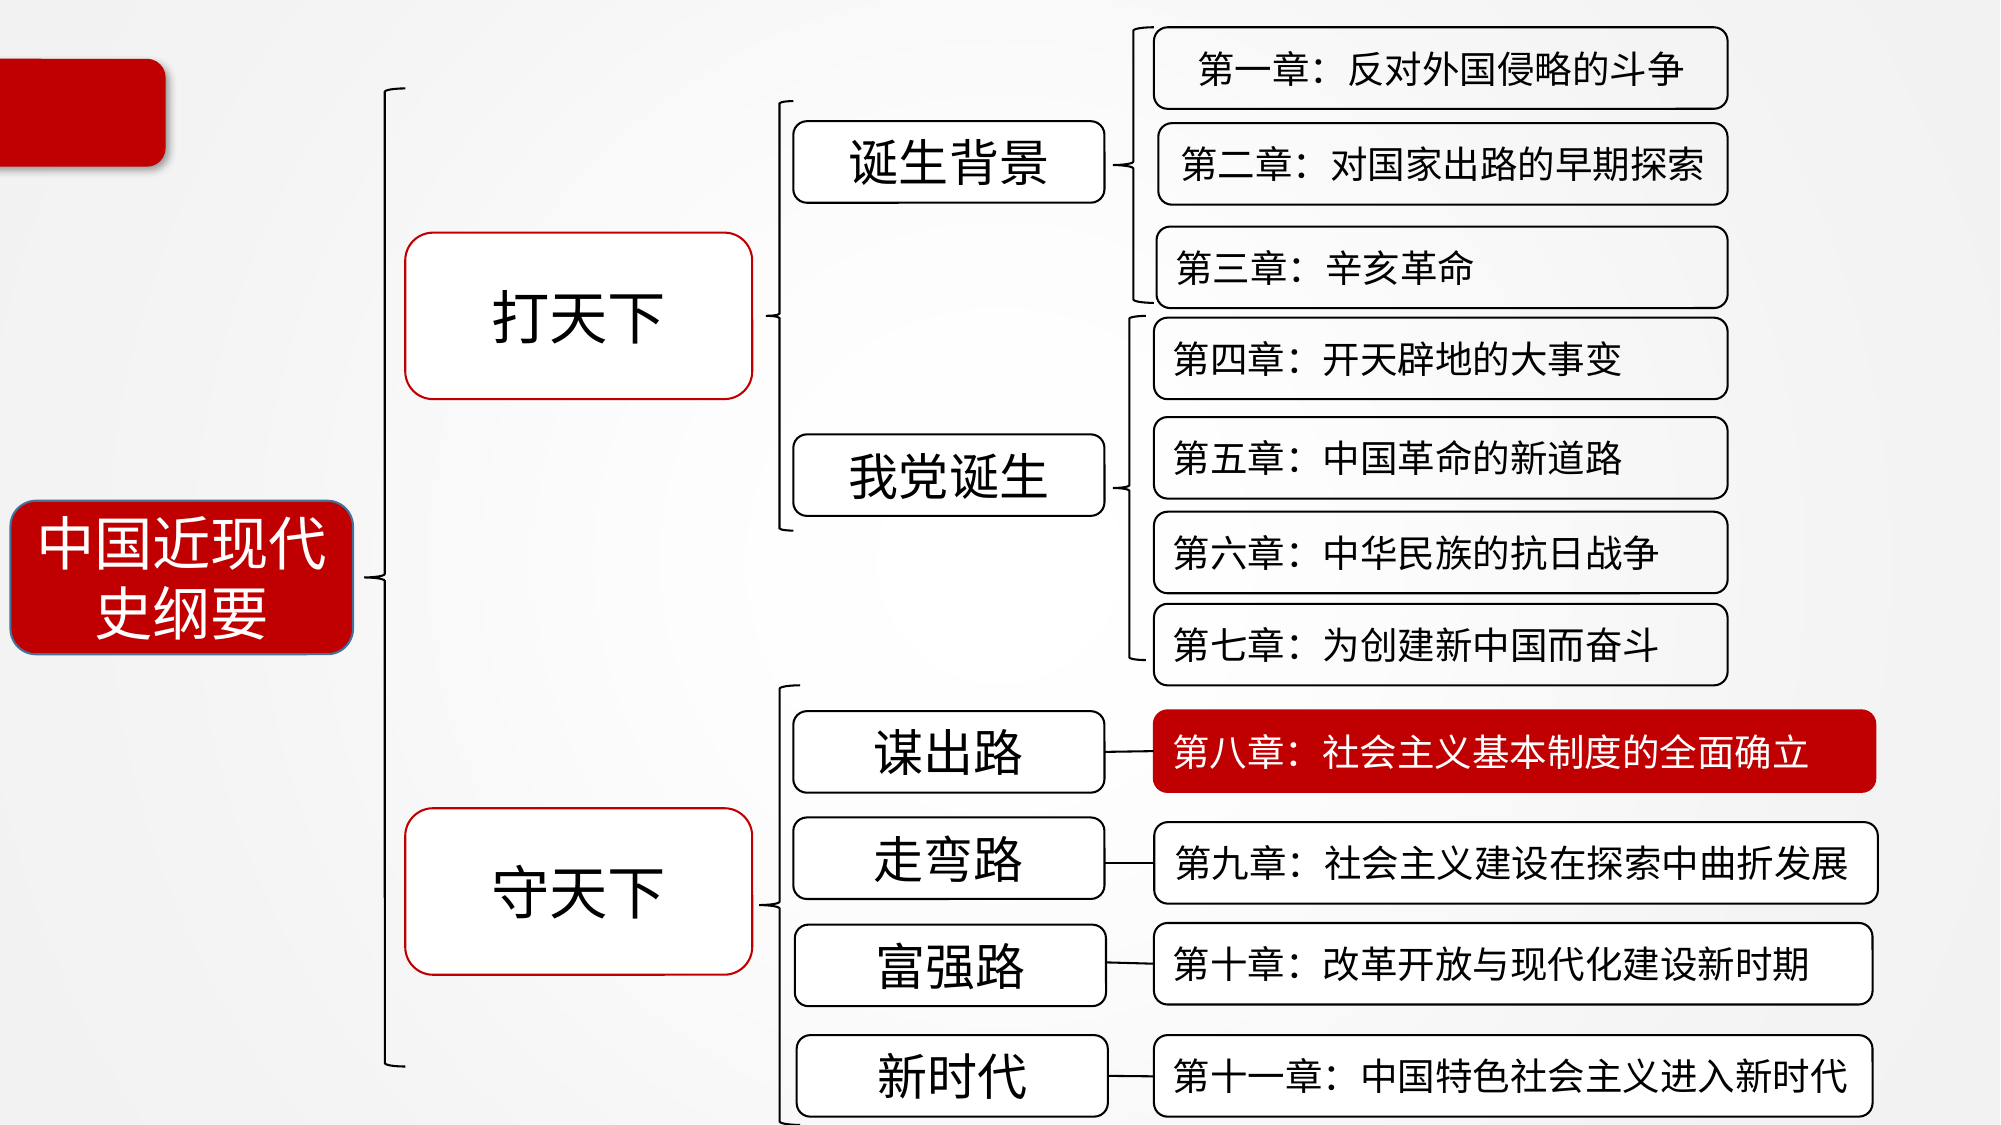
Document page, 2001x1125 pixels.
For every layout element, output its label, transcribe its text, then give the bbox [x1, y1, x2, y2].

text_box 第七章：为创建新中国而奋斗 [1152, 602, 1729, 687]
text_box 打天下 [404, 231, 754, 401]
text_box 谋出路 [792, 710, 1106, 794]
picture [0, 0, 2000, 1125]
text_box [1112, 314, 1146, 662]
text_box 走弯路 [792, 816, 1106, 901]
text_box 第十章：改革开放与现代化建设新时期 [1152, 921, 1874, 1006]
text_box 诞生背景 [792, 120, 1106, 204]
text_box [364, 87, 406, 1068]
text_box [765, 100, 794, 532]
text_box 第五章：中国革命的新道路 [1152, 416, 1729, 500]
text_box 第十一章：中国特色社会主义进入新时代 [1152, 1034, 1874, 1118]
text_box 新时代 [795, 1034, 1109, 1118]
text_box 守天下 [404, 807, 754, 976]
text_box 第六章：中华民族的抗日战争 [1152, 510, 1729, 595]
text_box 第八章：社会主义基本制度的全面确立 [1152, 709, 1877, 793]
text_box 第二章：对国家出路的早期探索 [1157, 122, 1729, 206]
text_box 中国近现代史纲要 [9, 499, 355, 656]
text_box 第四章：开天辟地的大事变 [1152, 316, 1729, 401]
text_box 第三章：辛亥革命 [1155, 225, 1729, 310]
text_box [1112, 26, 1154, 304]
text_box 富强路 [793, 923, 1108, 1008]
text_box [759, 684, 801, 1125]
text_box 第一章：反对外国侵略的斗争 [1152, 26, 1729, 110]
text_box 第九章：社会主义建设在探索中曲折发展 [1153, 821, 1879, 905]
text_box 我党诞生 [792, 433, 1106, 517]
